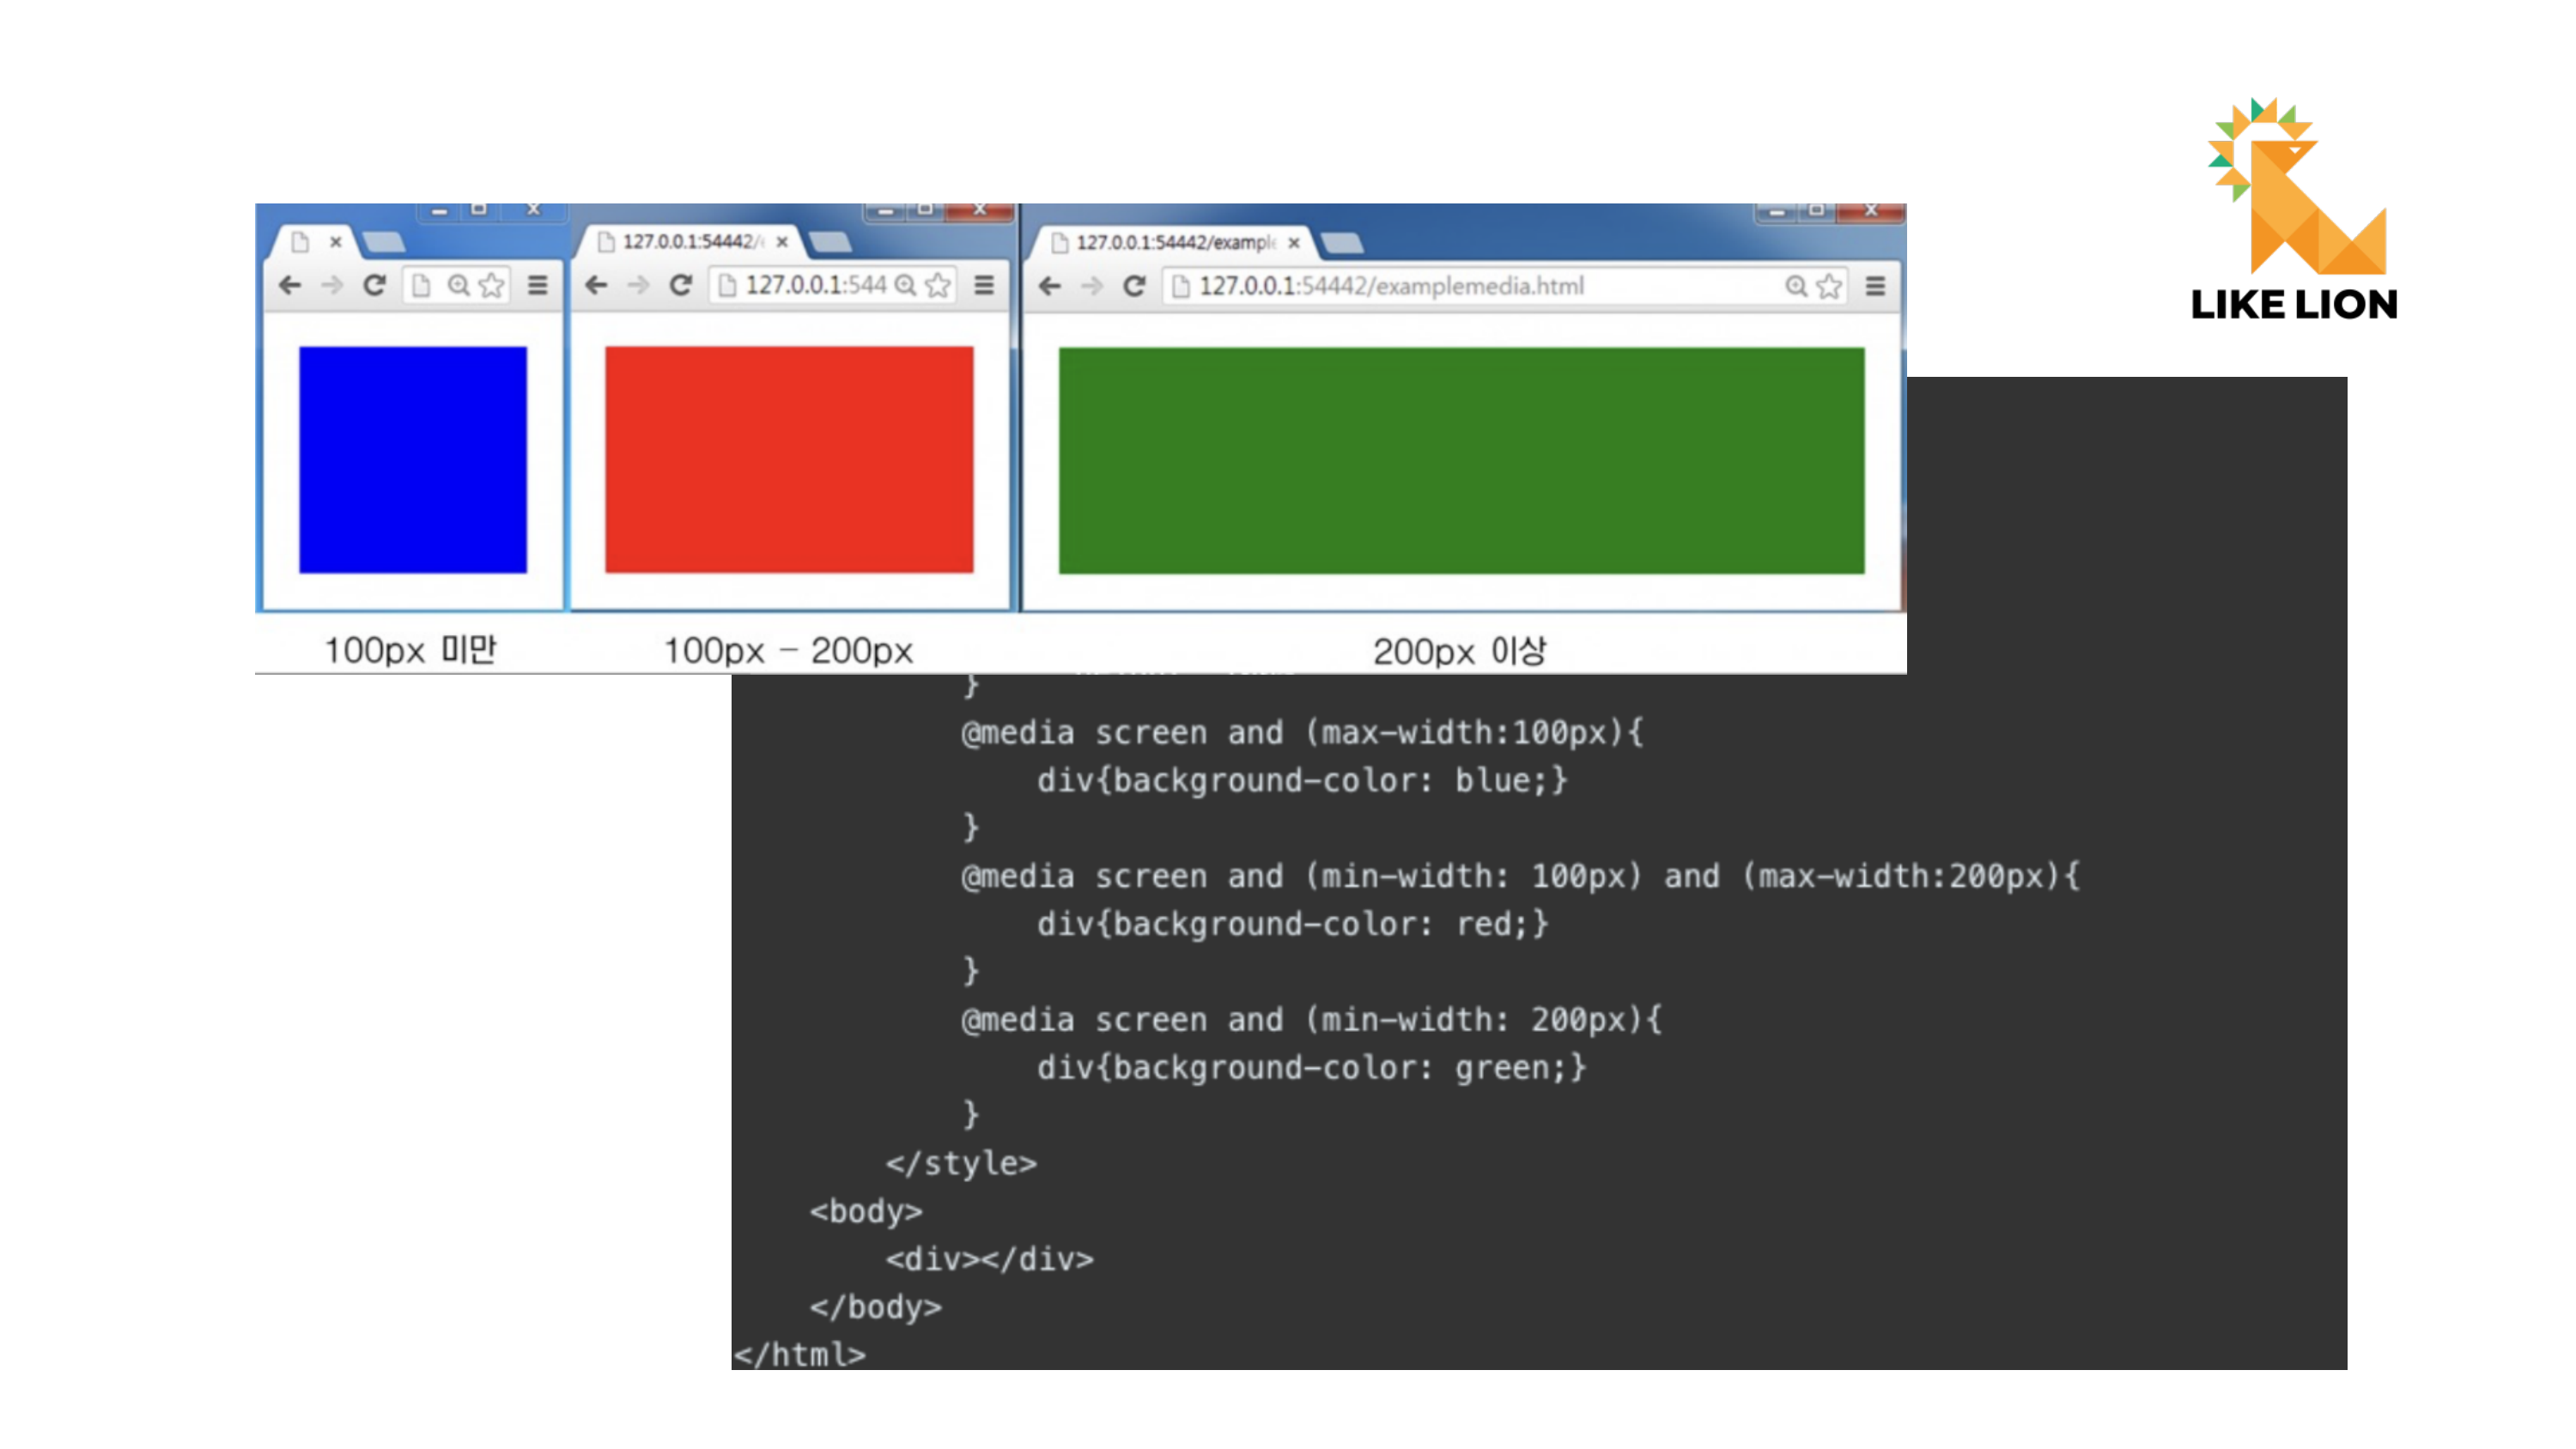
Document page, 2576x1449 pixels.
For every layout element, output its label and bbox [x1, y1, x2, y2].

picture [255, 30, 2471, 1371]
